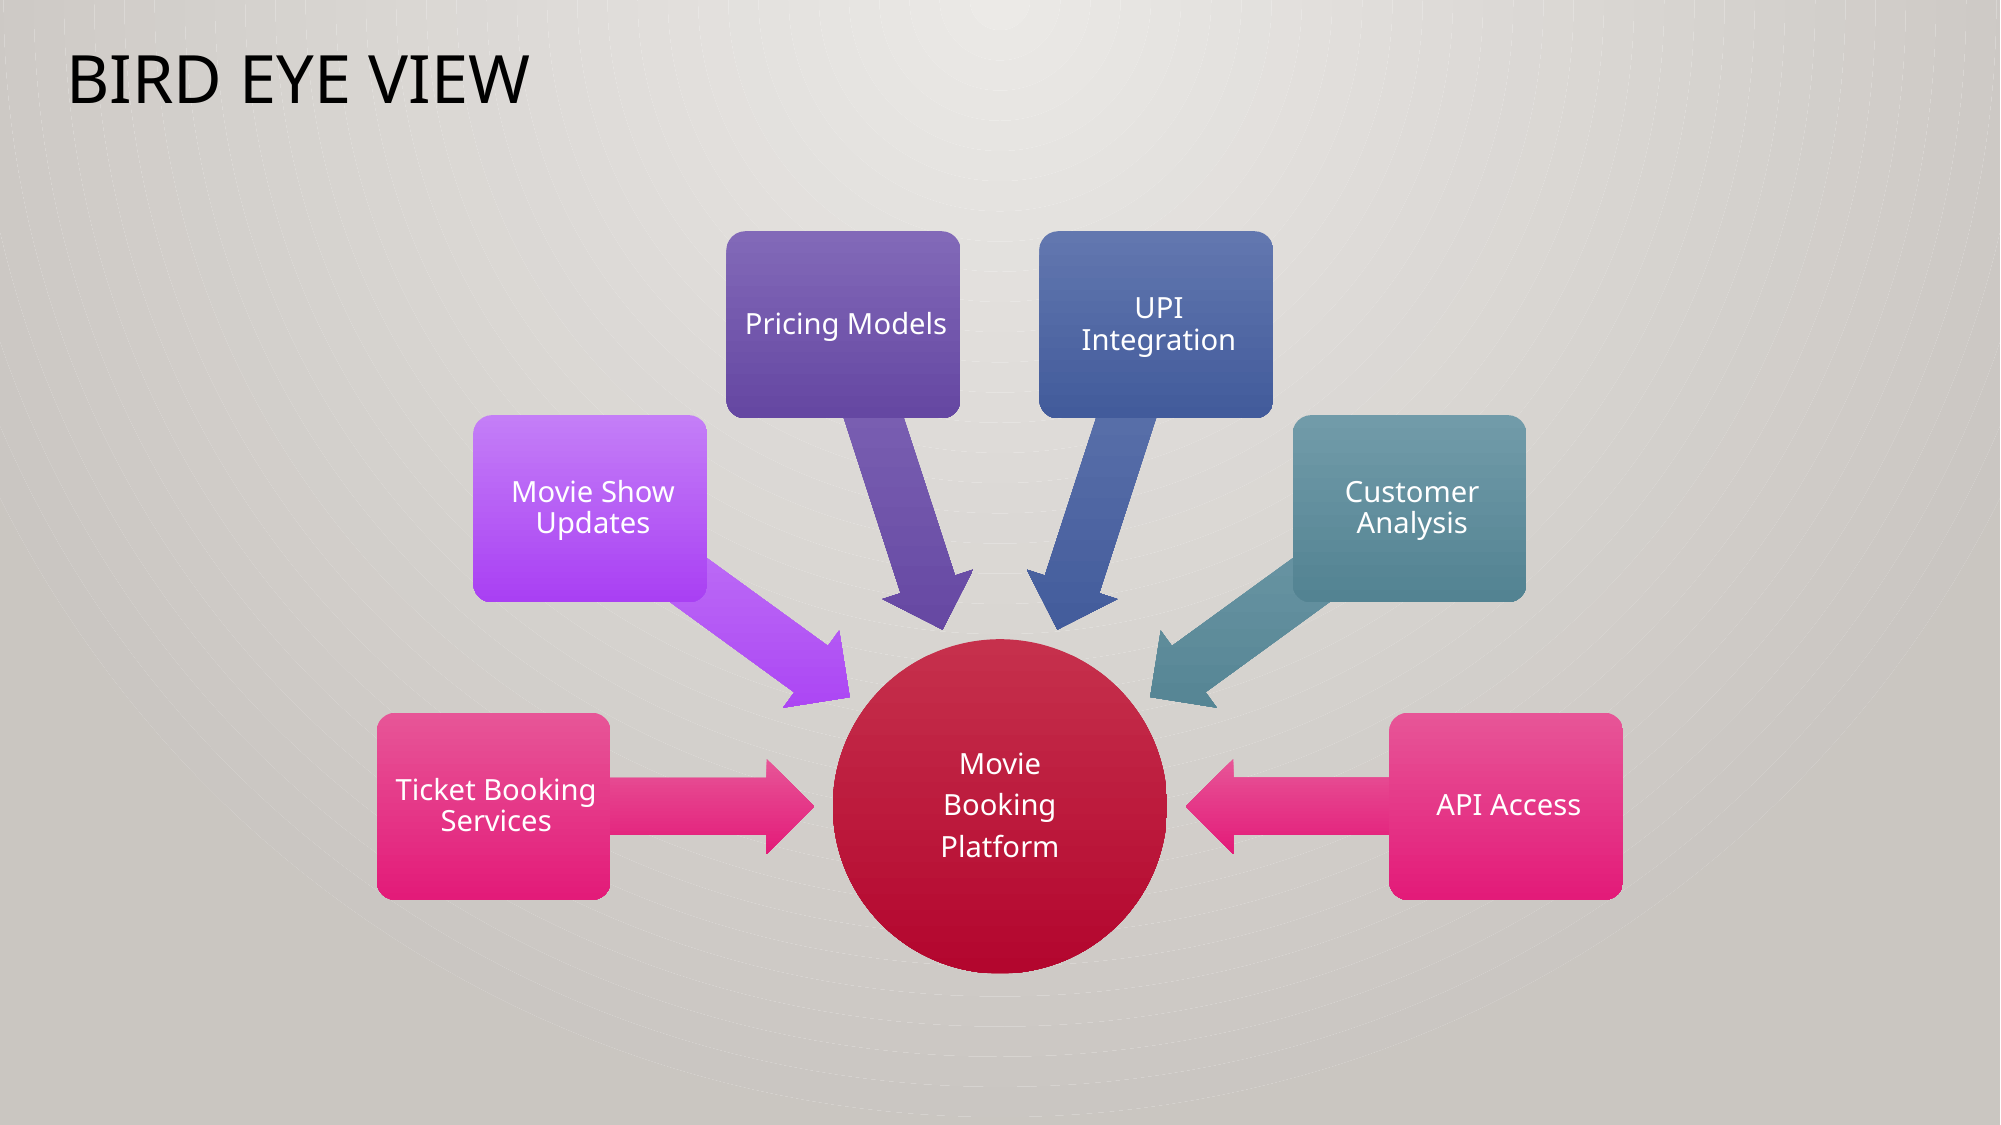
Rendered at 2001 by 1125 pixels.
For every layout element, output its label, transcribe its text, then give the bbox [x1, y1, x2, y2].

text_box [266, 230, 1734, 974]
title BIRD EYE VIEW [51, 38, 1159, 141]
